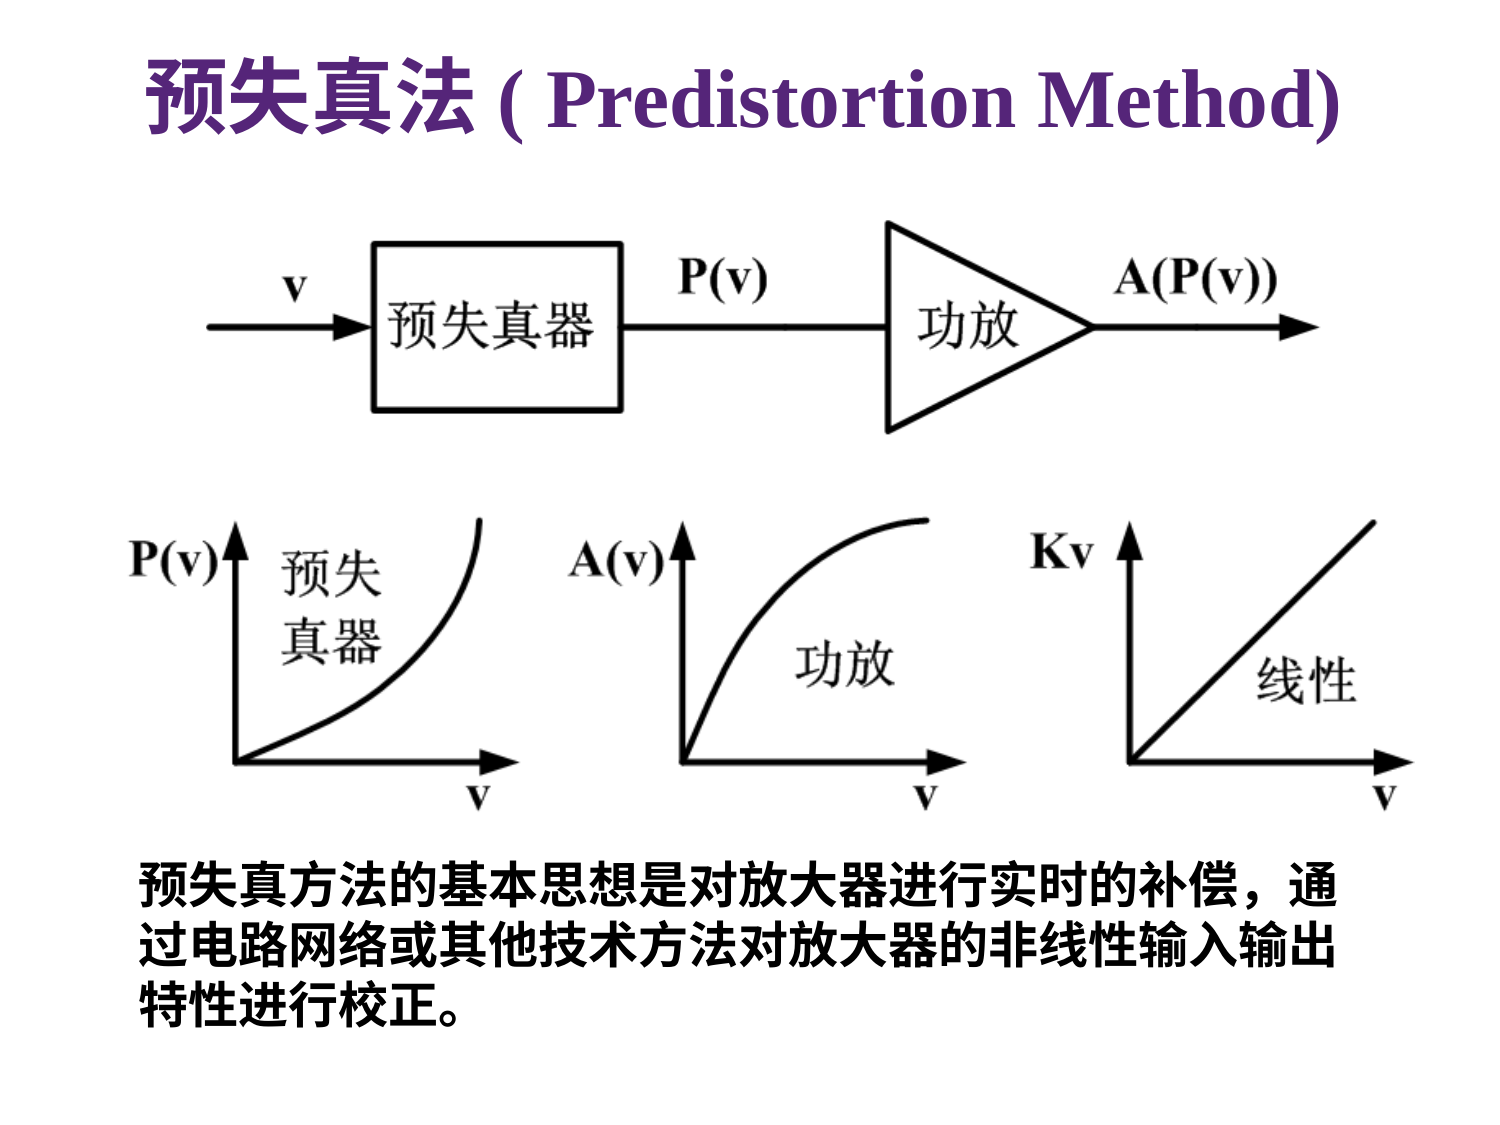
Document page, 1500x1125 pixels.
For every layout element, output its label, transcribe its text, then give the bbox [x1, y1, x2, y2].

title 预失真法( Predistortion Method) [104, 0, 1384, 188]
text_box 预失真方法的基本思想是对放大器进行实时的补偿，通过电路网络或其他技术方法对放大器的非线性输入输出特性进行校正。 [123, 846, 1364, 1041]
picture [123, 515, 1415, 817]
picture [206, 219, 1323, 436]
